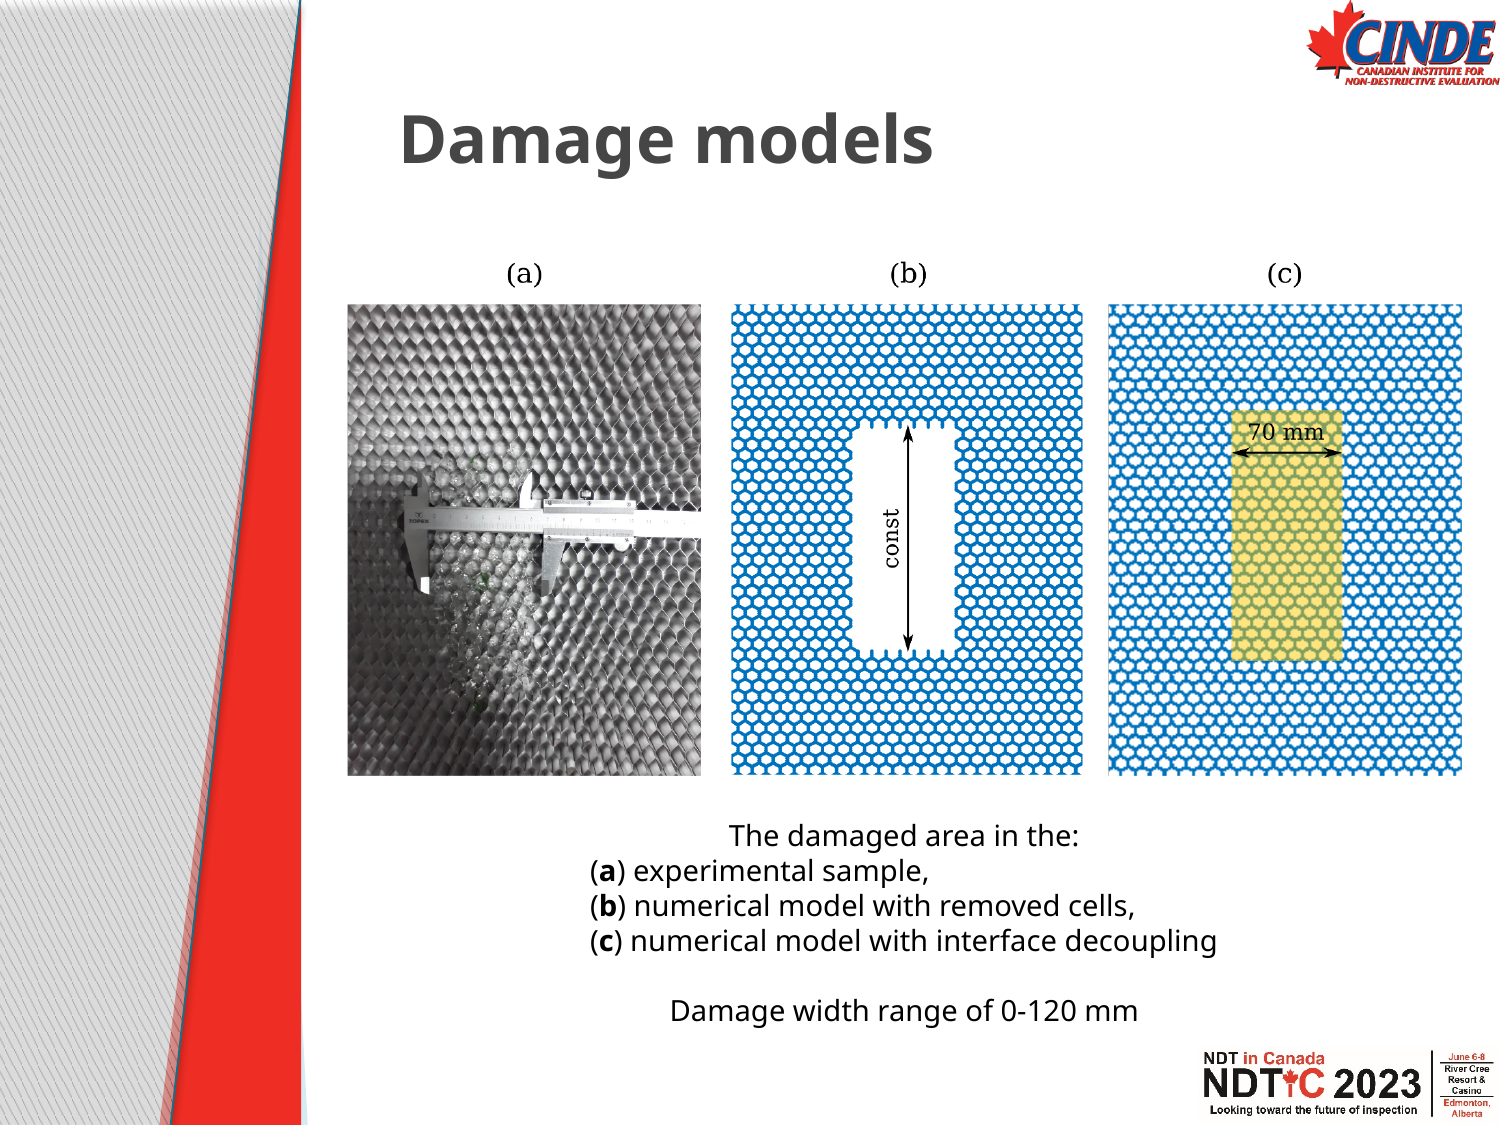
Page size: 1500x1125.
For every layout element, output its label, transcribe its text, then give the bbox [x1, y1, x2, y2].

picture [276, 241, 1500, 792]
picture [1198, 1046, 1500, 1125]
title Damage models [383, 90, 1425, 241]
picture [1306, 0, 1500, 85]
list [383, 803, 1425, 986]
text_box The damaged area in the: (a) experimental sample, (b) numerical model with removed cells, (c) numerical model with interface decoupling Damage width range of 0-120 mm [575, 810, 1234, 1035]
